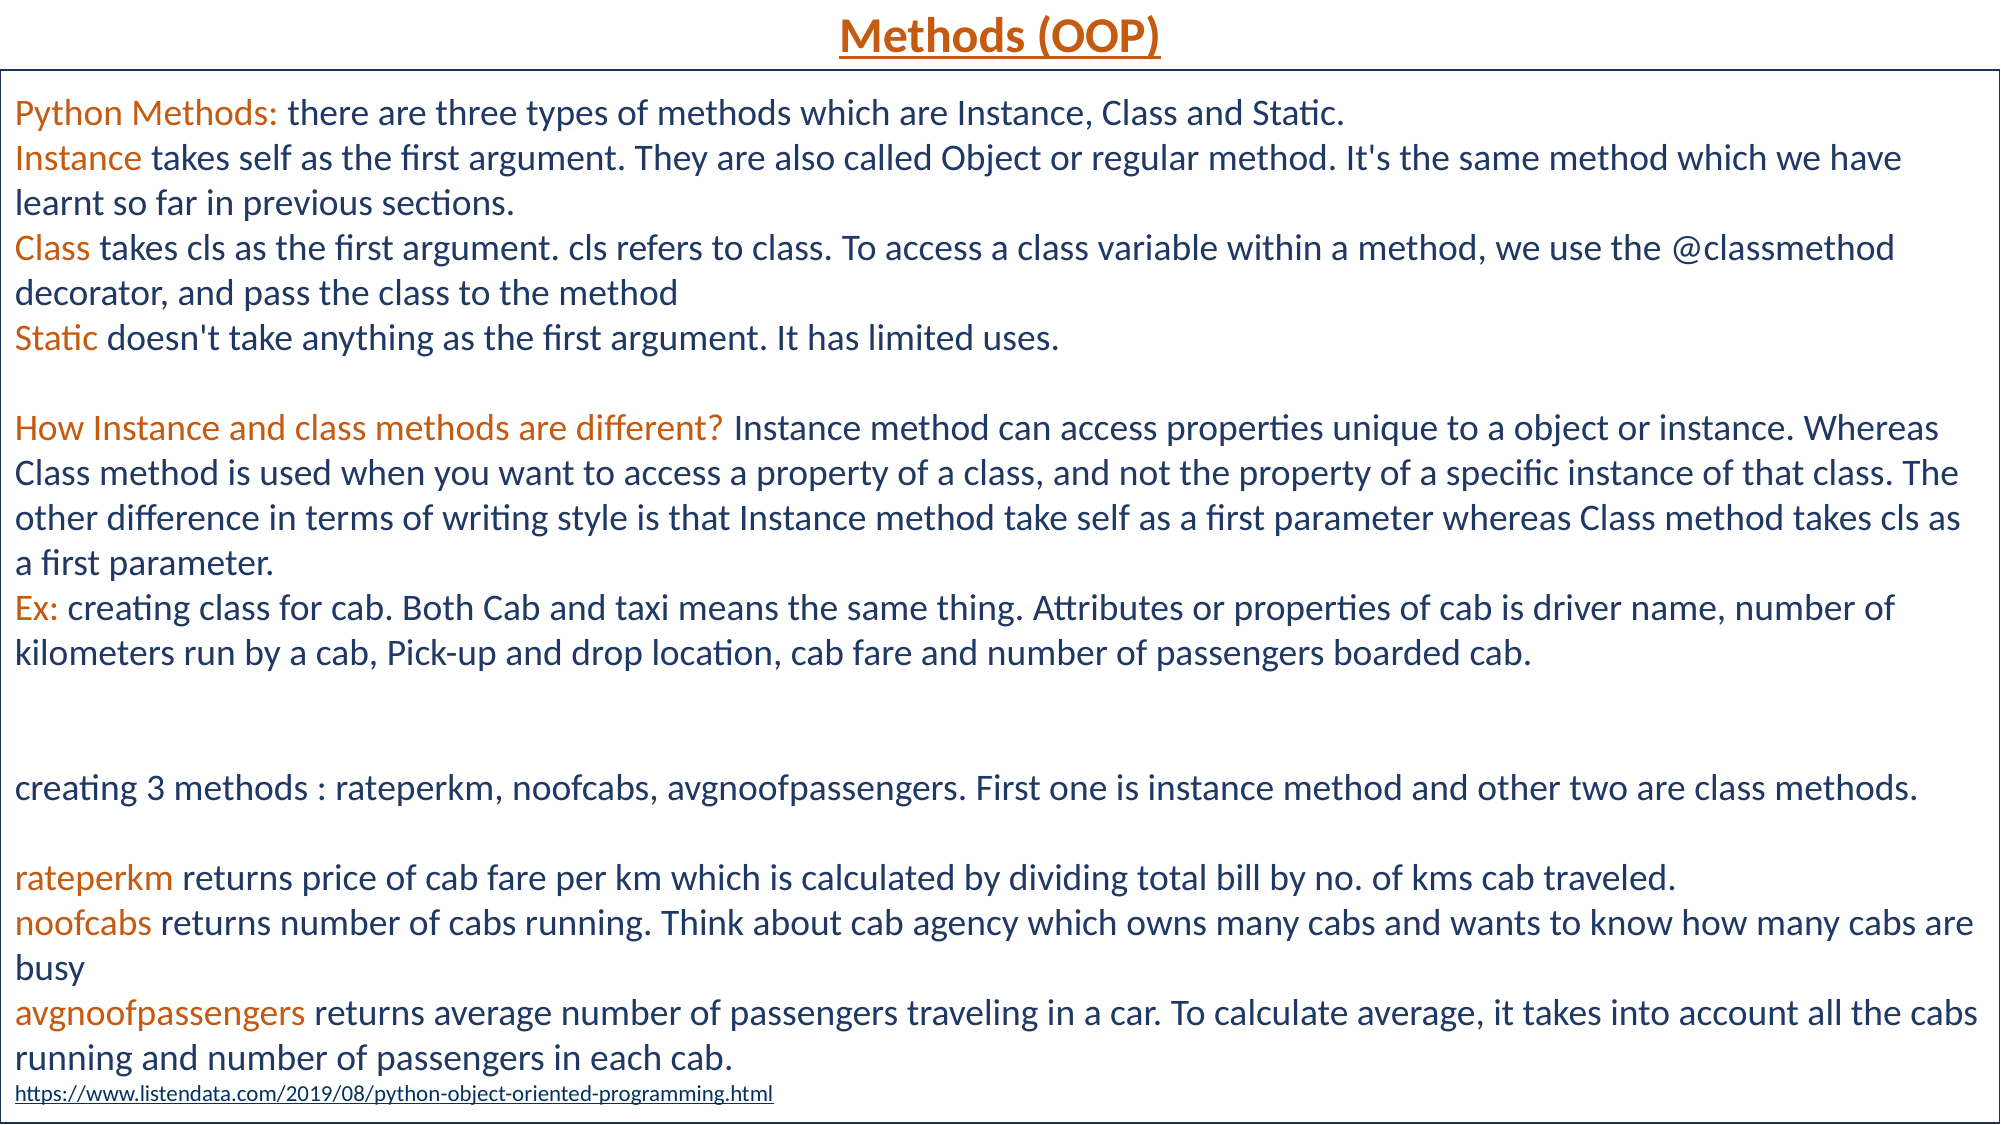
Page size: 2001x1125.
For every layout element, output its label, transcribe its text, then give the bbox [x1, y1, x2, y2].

list Methods (OOP) [0, 1, 2000, 69]
text_box Python Methods: there are three types of methods which are Instance, Class and Static. Instance takes self as the first argument. They are also called Object or regular method. It's the same method which we have learnt so far in previous sections. Class takes cls as the first argument. cls refers to class. To access a class variable within a method, we use the @classmethod decorator, and pass the class to the method Static doesn't take anything as the first argument. It has limited uses. How Instance and class methods are different? Instance method can access properties unique to a object or instance. Whereas Class method is used when you want to access a property of a class, and not the property of a specific instance of that class. The other difference in terms of writing style is that Instance method take self as a first parameter whereas Class method takes cls as a first parameter. Ex: creating class for cab. Both Cab and taxi means the same thing. Attributes or properties of cab is driver name, number of kilometers run by a cab, Pick-up and drop location, cab fare and number of passengers boarded cab. creating 3 methods : rateperkm, noofcabs, avgnoofpassengers. First one is instance method and other two are class methods. rateperkm returns price of cab fare per km which is calculated by dividing total bill by no. of kms cab traveled. noofcabs returns number of cabs running. Think about cab agency which owns many cabs and wants to know how many cabs are busy avgnoofpassengers returns average number of passengers traveling in a car. To calculate average, it takes into account all the cabs running and number of passengers in each cab. https://www.listendata.com/2019/08/python-object-oriented-programming.html [0, 69, 2000, 1124]
